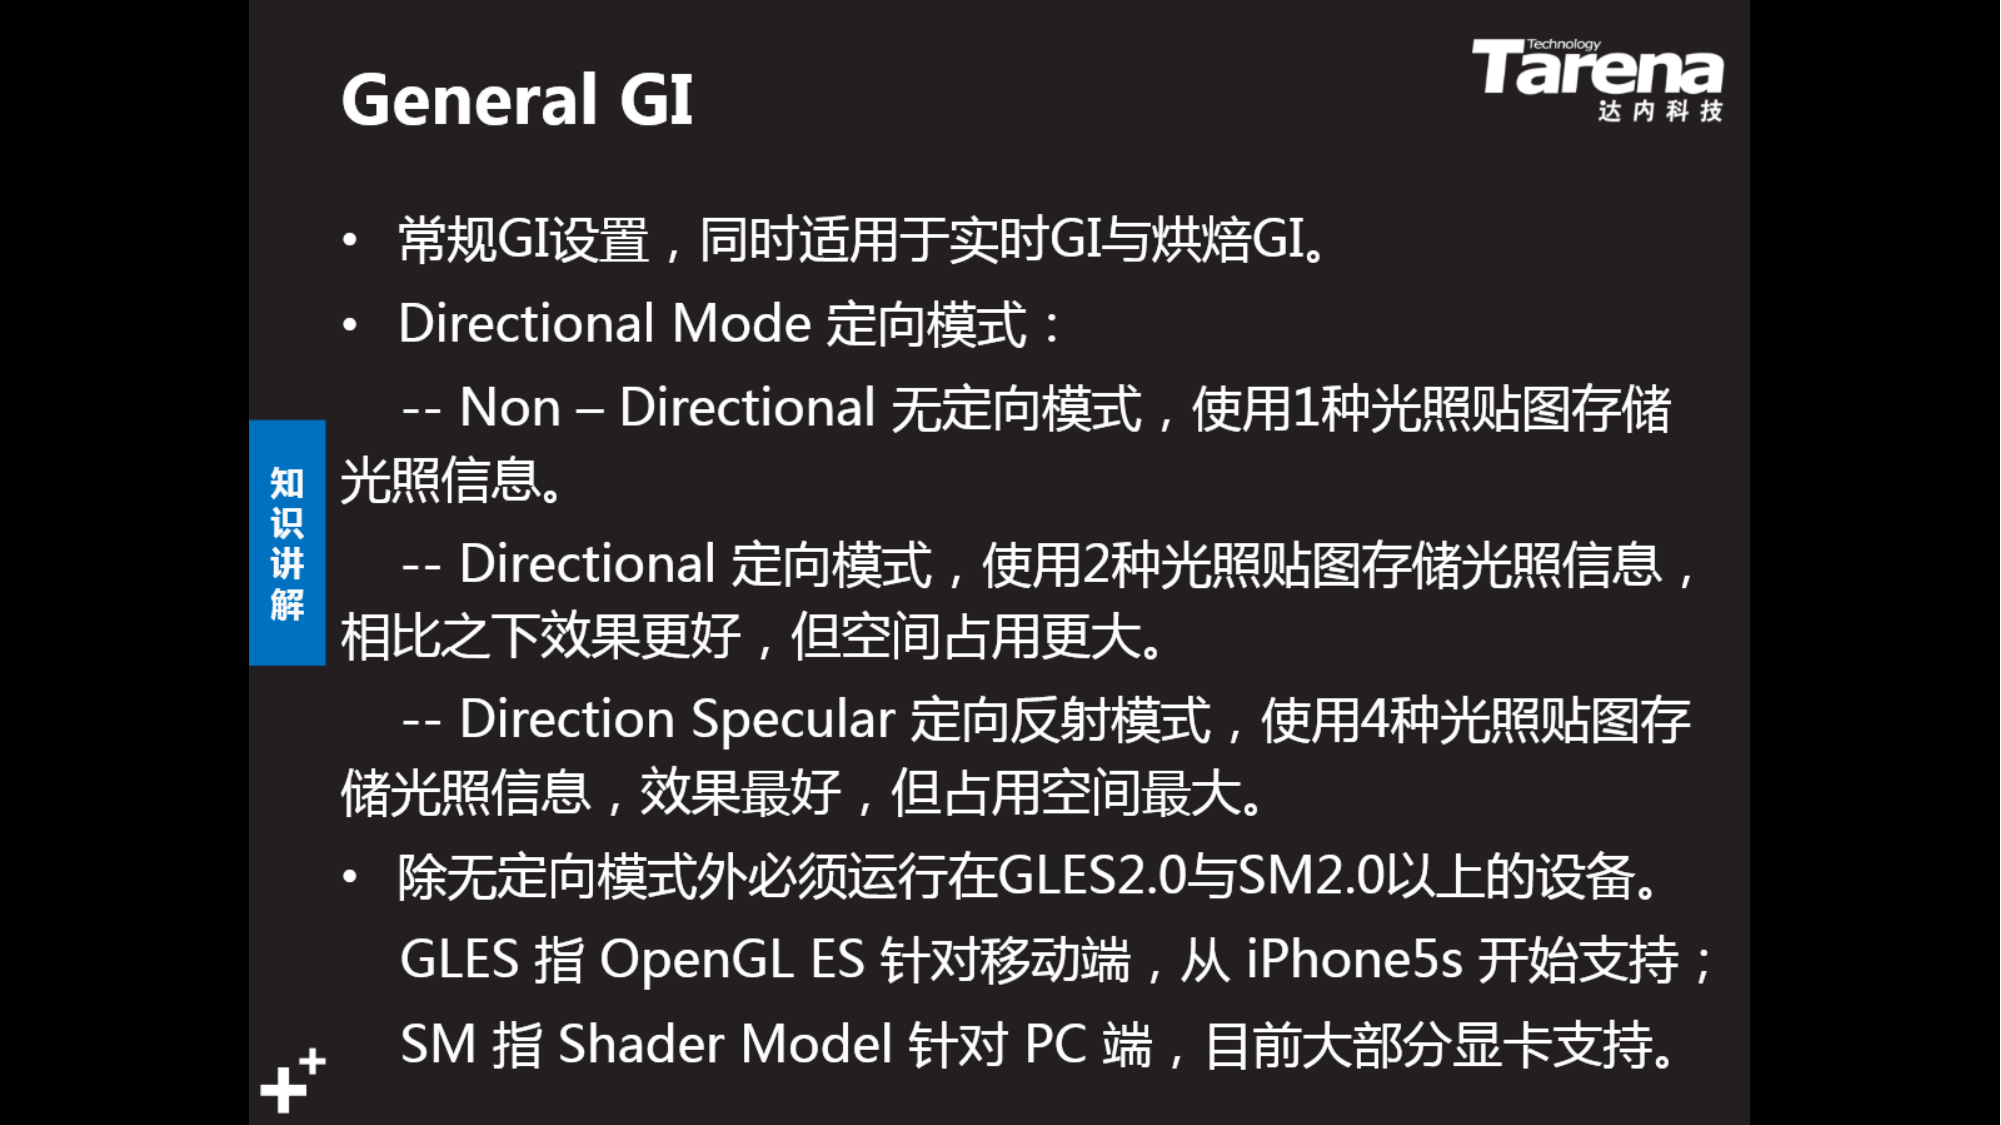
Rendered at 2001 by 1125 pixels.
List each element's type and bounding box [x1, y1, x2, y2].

picture [249, 0, 1750, 1125]
